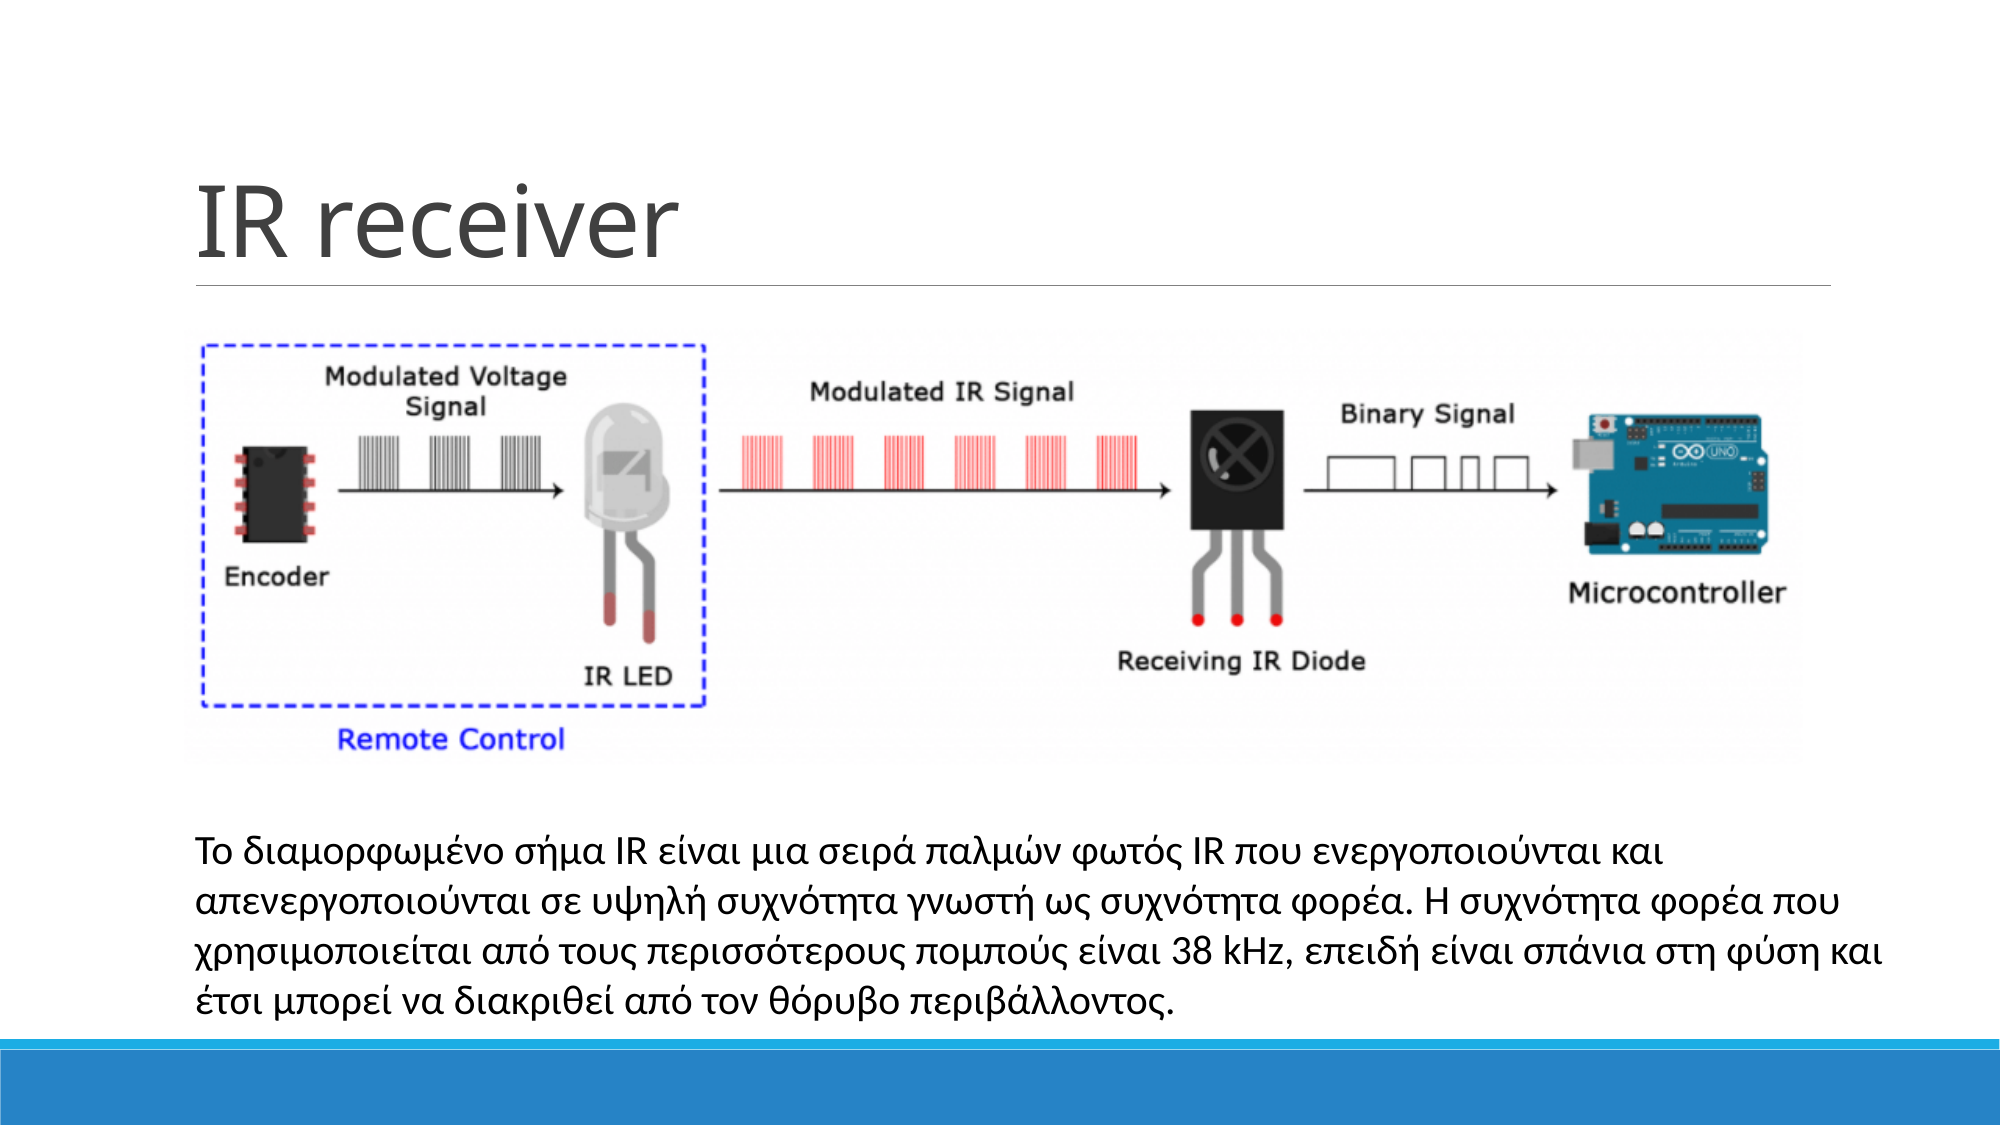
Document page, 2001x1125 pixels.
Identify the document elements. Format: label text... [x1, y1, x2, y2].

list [179, 317, 1825, 790]
text_box Το διαμορφωμένο σήμα IR είναι μια σειρά παλμών φωτός IR που ενεργοποιούνται και απενεργοποιούνται σε υψηλή συχνότητα γνωστή ως συχνότητα φορέα. Η συχνότητα φορέα που χρησιμοποιείται από τους περισσότερους πομπούς είναι 38 kHz, επειδή είναι σπάνια στη φύση και έτσι μπορεί να διακριθεί από τον θόρυβο περιβάλλοντος. [179, 815, 1967, 1030]
title IR receiver [180, 47, 1830, 285]
